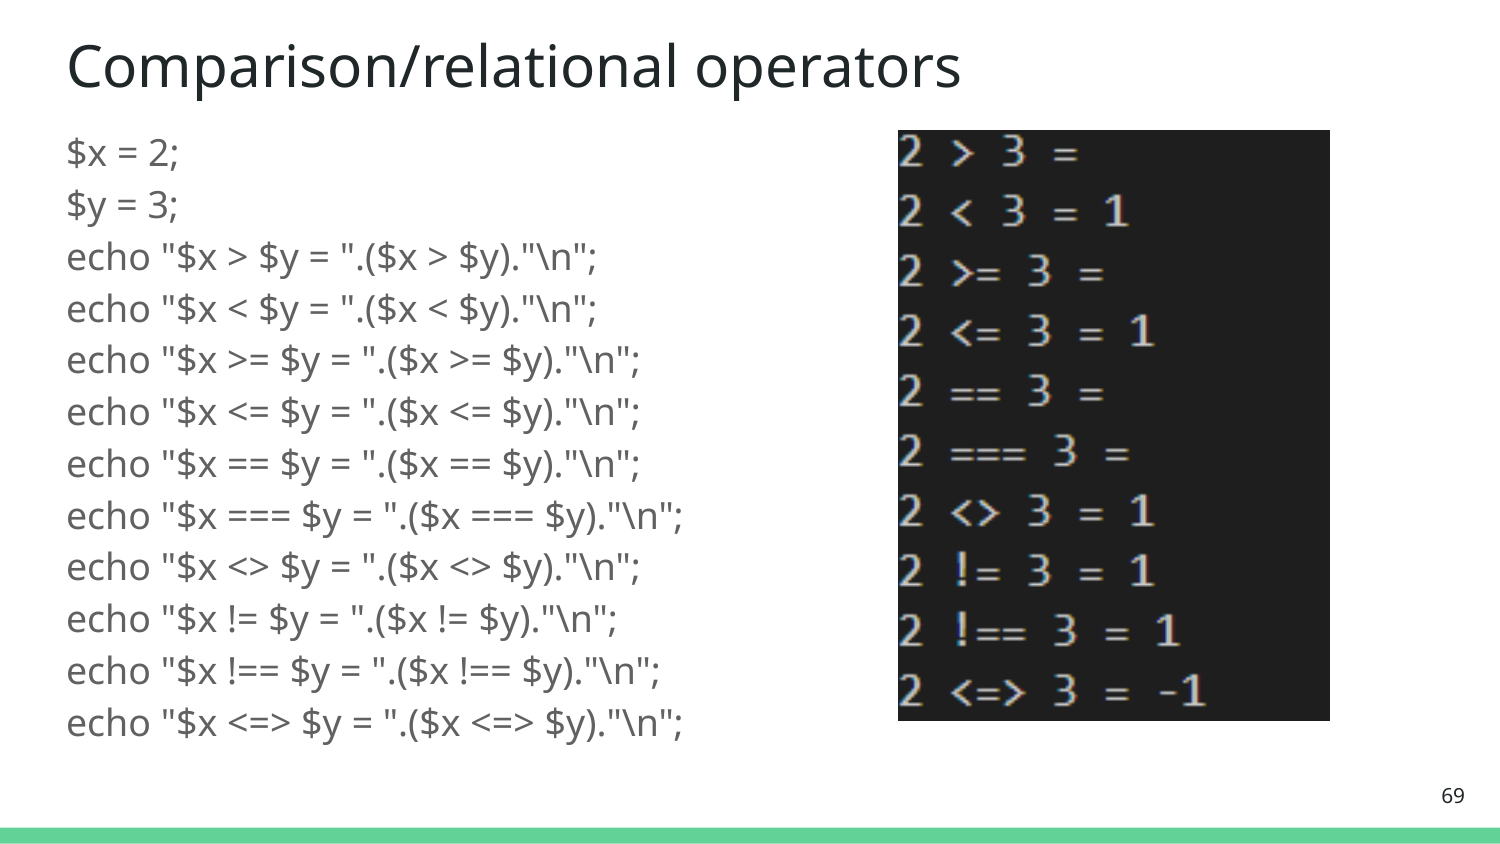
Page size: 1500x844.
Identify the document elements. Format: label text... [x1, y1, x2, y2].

title Comparison/relational operators [51, 13, 1449, 107]
picture [897, 130, 1330, 721]
slide_number ‹#› [1389, 764, 1480, 830]
list $x = 2; $y = 3; echo "$x > $y = ".($x > $y)."\n"; echo "$x < $y = ".($x < $y)."\n"; echo "$x >= $y = ".($x >= $y)."\n"; echo "$x <= $y = ".($x <= $y)."\n"; echo "$x == $y = ".($x == $y)."\n"; echo "$x === $y = ".($x === $y)."\n"; echo "$x <> $y = ".($x <> $y)."\n"; echo "$x != $y = ".($x != $y)."\n"; echo "$x !== $y = ".($x !== $y)."\n"; echo "$x <=> $y = ".($x <=> $y)."\n"; [51, 107, 1449, 783]
